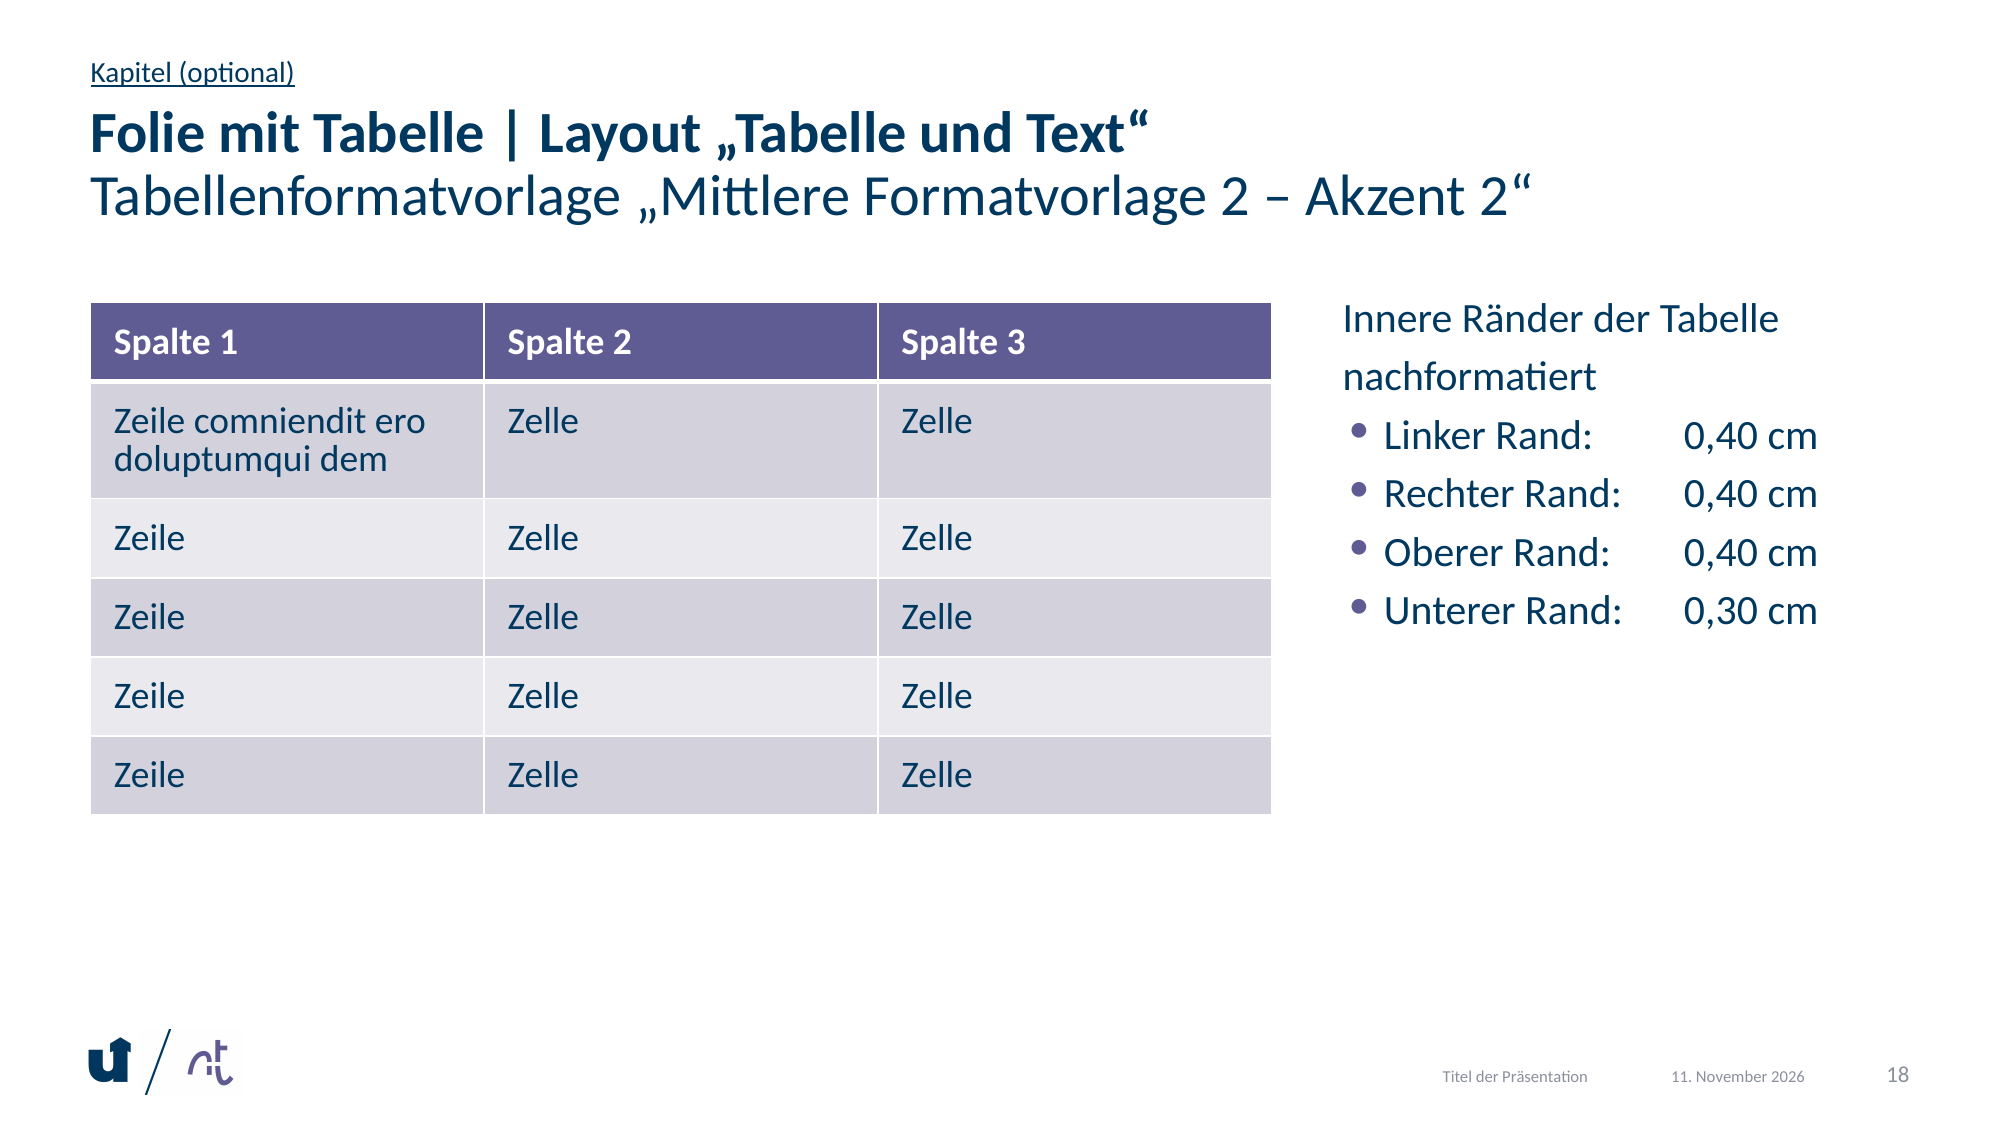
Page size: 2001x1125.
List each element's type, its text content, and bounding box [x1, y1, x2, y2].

title Folie mit Tabelle | Layout „Tabelle und Text“ Tabellenformatvorlage „Mittlere Formatvorlage 2 – Akzent 2“ [90, 101, 1910, 244]
list Kapitel (optional) [90, 42, 1910, 90]
table_cell Zeile [91, 737, 483, 814]
slide_number 18 [1862, 1058, 1910, 1083]
table_cell Zeile [91, 658, 483, 735]
table_cell Zelle [485, 499, 877, 577]
picture [78, 1029, 244, 1095]
table_cell Zeile comniendit ero doluptumqui dem [91, 384, 483, 498]
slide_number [1614, 1058, 1862, 1083]
table_cell Zelle [879, 579, 1271, 656]
table_cell Zelle [879, 499, 1271, 577]
table_header Spalte 3 [879, 303, 1271, 379]
table_cell Zelle [485, 579, 877, 656]
table_cell Zelle [879, 658, 1271, 735]
table_cell Zeile [91, 499, 483, 577]
table_cell Zelle [485, 658, 877, 735]
table_header Spalte 1 [91, 303, 483, 379]
table_cell Zelle [485, 384, 877, 498]
table_header Spalte 2 [485, 303, 877, 379]
table_cell Zelle [879, 737, 1271, 814]
table_cell Zelle [879, 384, 1271, 498]
table_cell Zeile [91, 579, 483, 656]
footer Titel der Präsentation [881, 1058, 1591, 1083]
list Innere Ränder der Tabelle nachformatiert Linker Rand: 0,40 cm Rechter Rand: 0,40 cm Oberer Rand: 0,40 cm Unterer Rand: 0,30 cm [1342, 279, 1910, 1012]
table_cell Zelle [485, 737, 877, 814]
